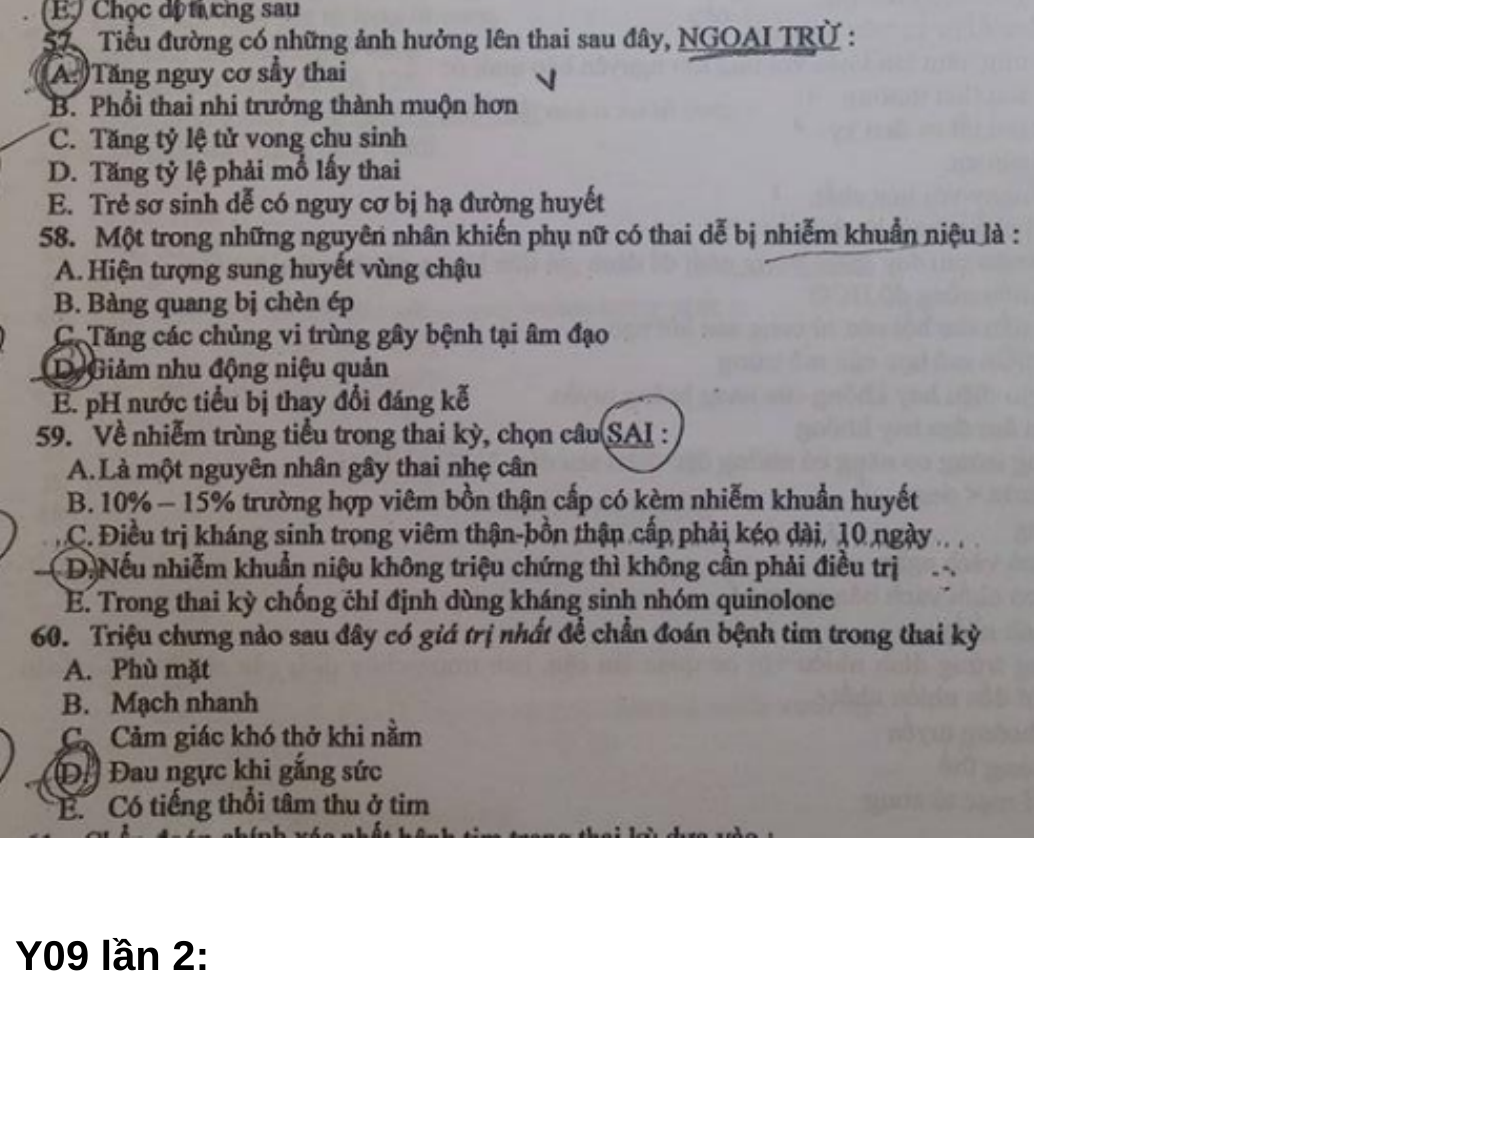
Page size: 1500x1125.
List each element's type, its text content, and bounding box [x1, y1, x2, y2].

picture [0, 0, 1034, 838]
subtitle Y09 lần 2: [0, 927, 1500, 1094]
